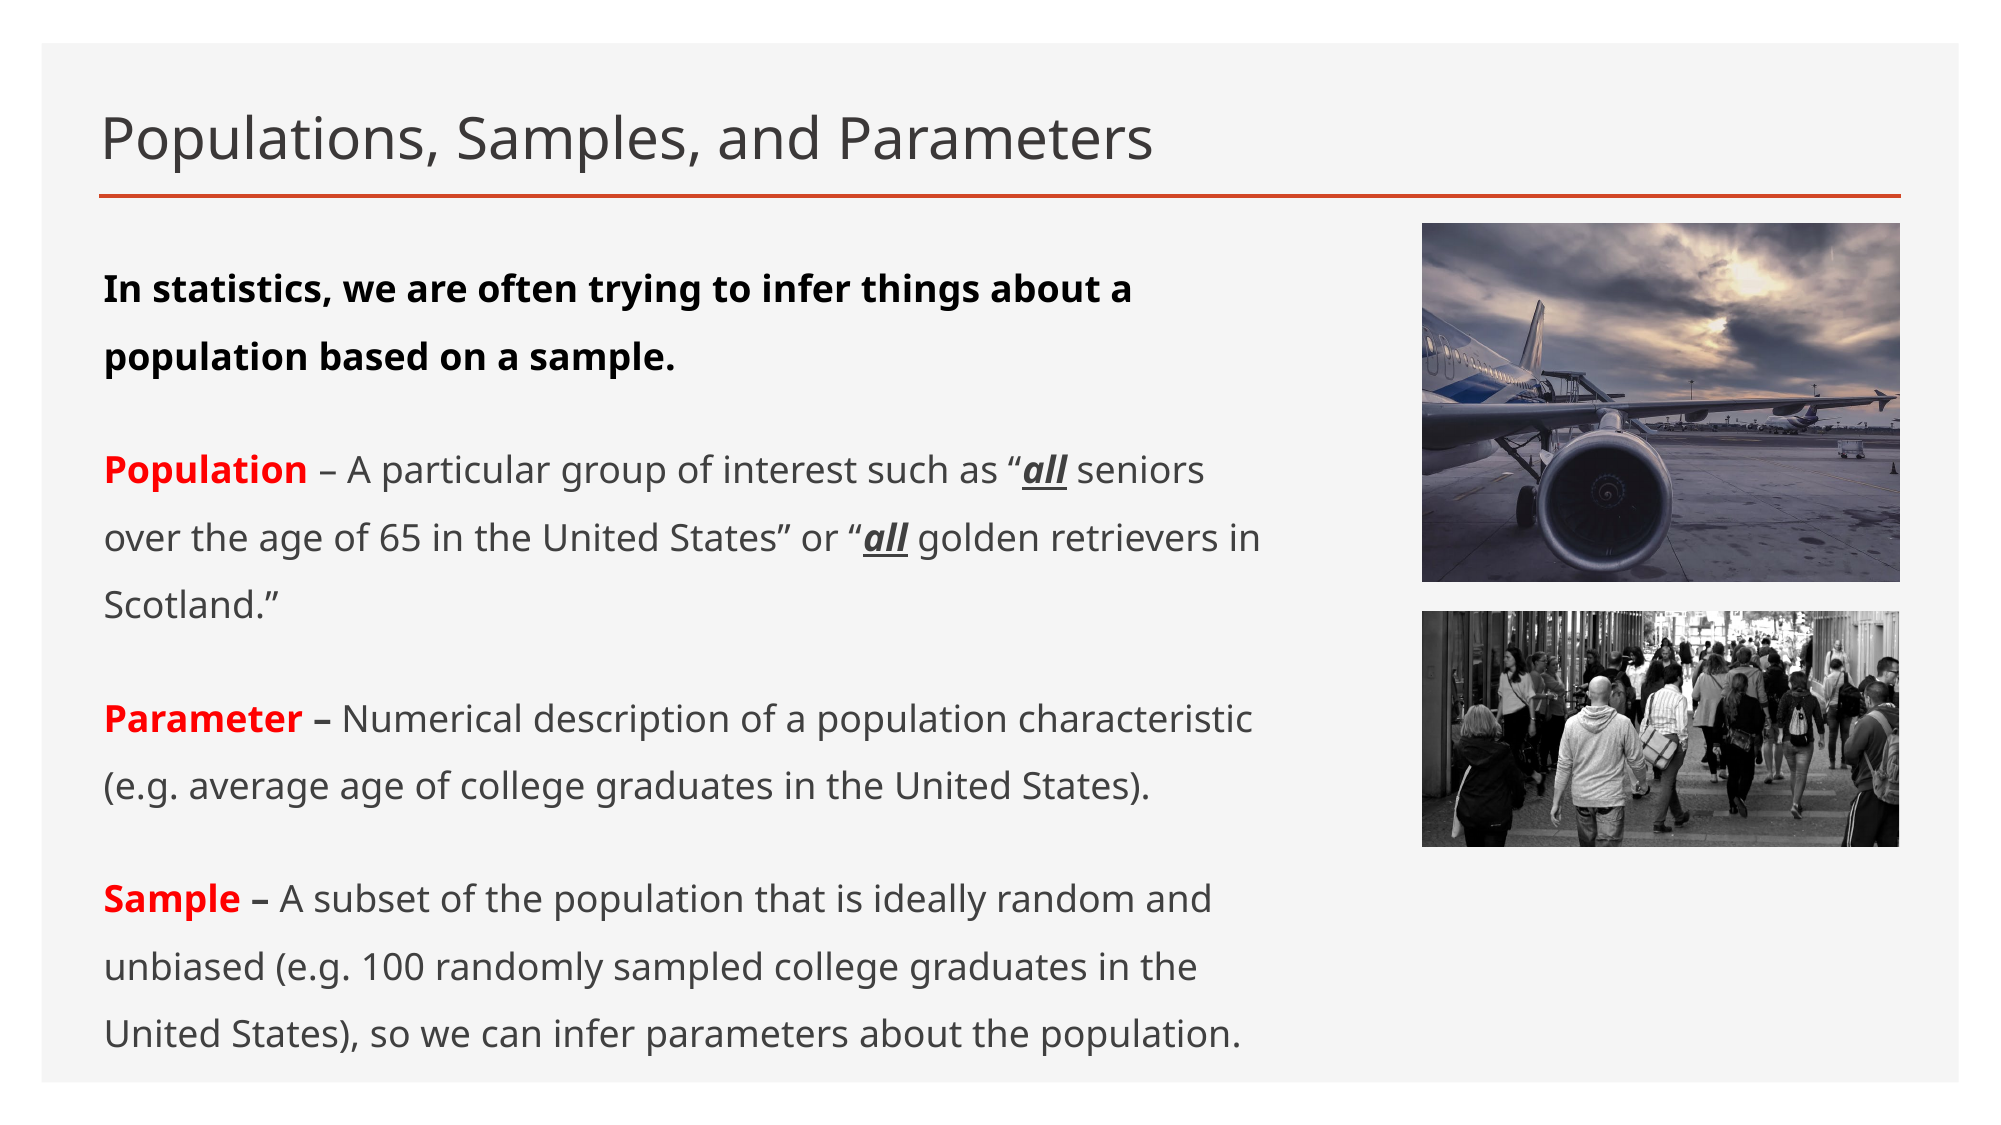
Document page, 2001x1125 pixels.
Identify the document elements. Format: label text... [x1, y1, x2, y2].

title Populations, Samples, and Parameters [85, 73, 1214, 179]
list In statistics, we are often trying to infer things about a population based on a sample. Population – A particular group of interest such as “all seniors over the age of 65 in the United States” or “all golden retrievers in Scotland.” Parameter – Numerical description of a population characteristic (e.g. average age of college graduates in the United States). Sample – A subset of the population that is ideally random and unbiased (e.g. 100 randomly sampled college graduates in the United States), so we can infer parameters about the population. [88, 235, 1304, 1090]
picture [1422, 610, 1900, 847]
picture [1422, 223, 1900, 582]
